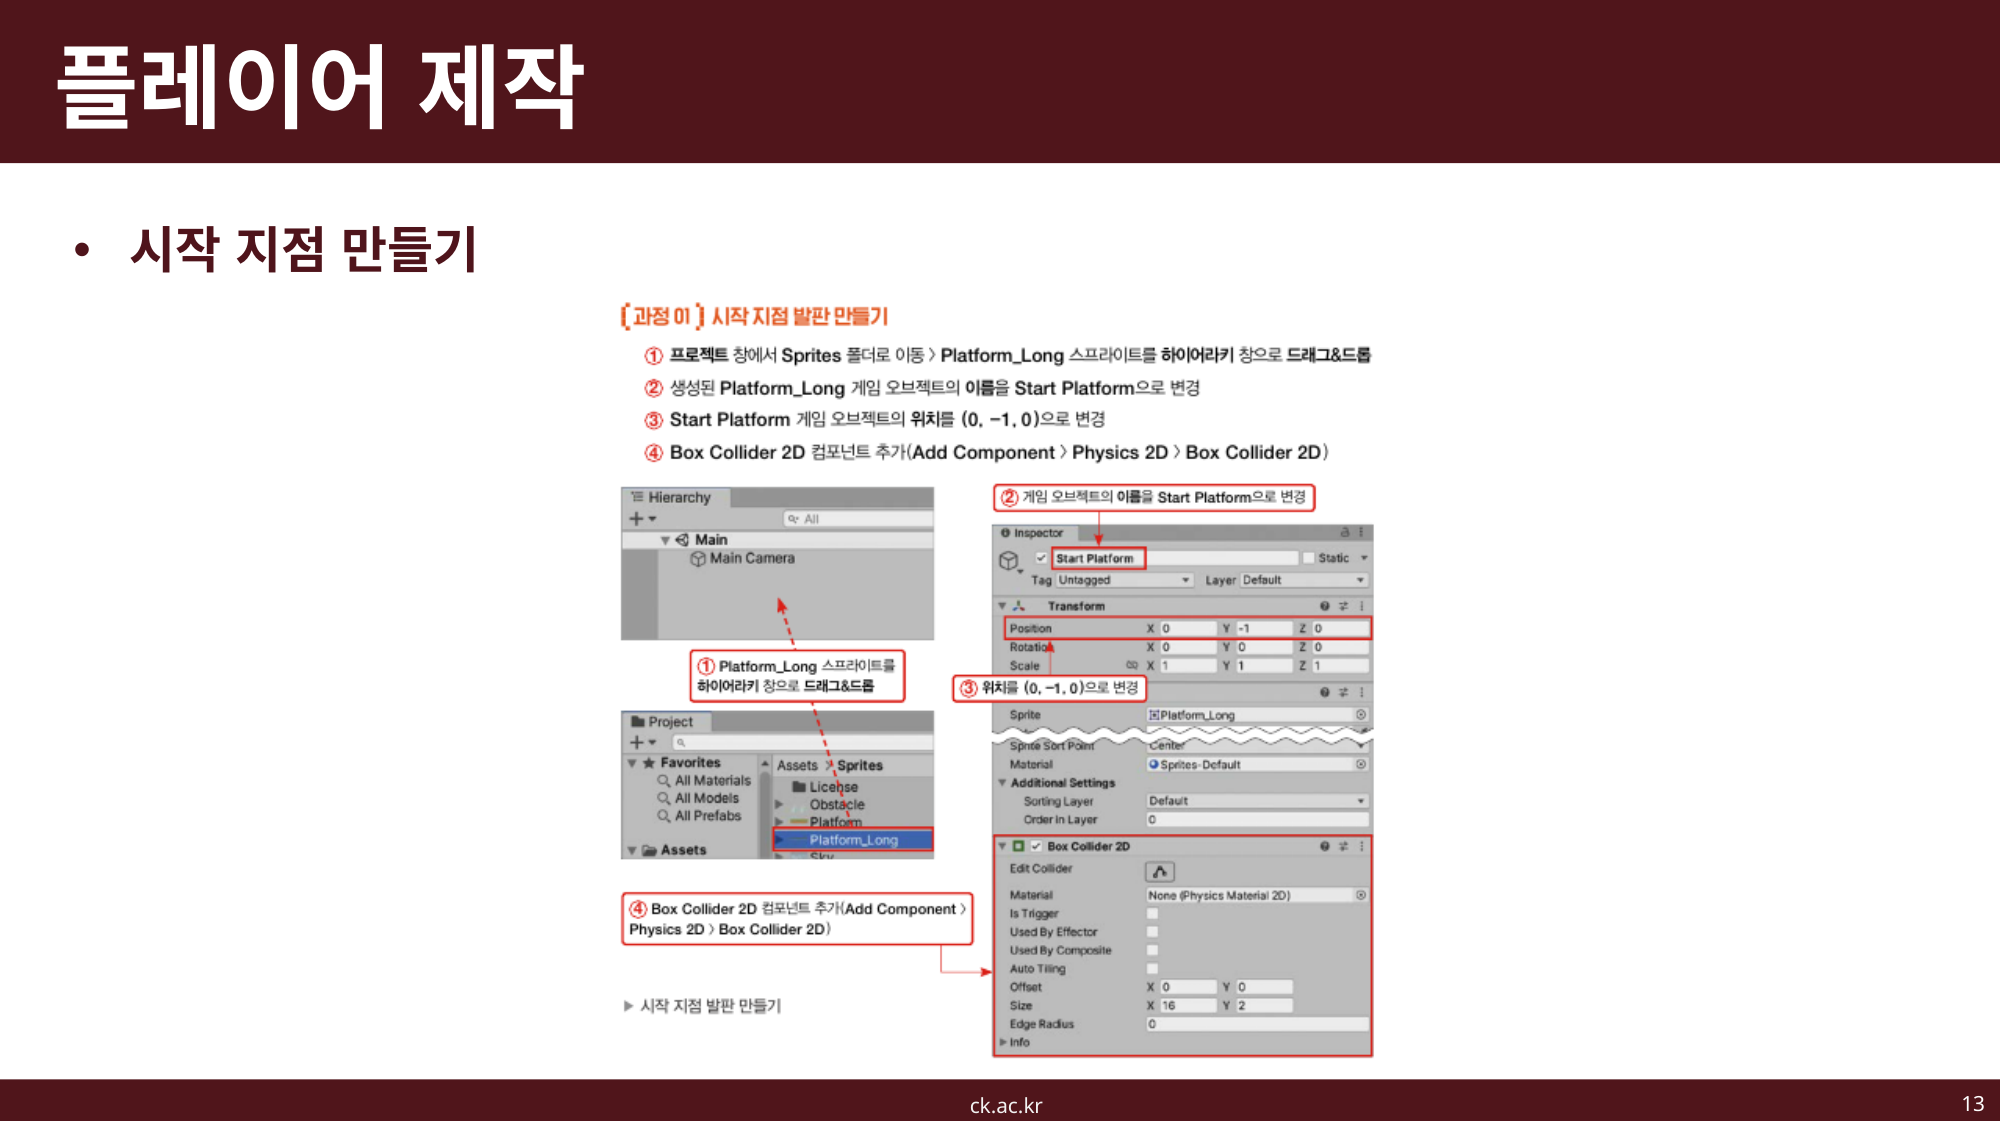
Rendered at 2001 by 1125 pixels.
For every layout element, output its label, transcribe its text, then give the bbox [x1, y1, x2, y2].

text_box 시작 지점 만들기 [58, 211, 1952, 287]
slide_number 13 [1911, 1083, 2000, 1125]
title 플레이어 제작 [39, 34, 1289, 149]
picture [590, 287, 1410, 1077]
footer ck.ac.kr [949, 1084, 1064, 1125]
